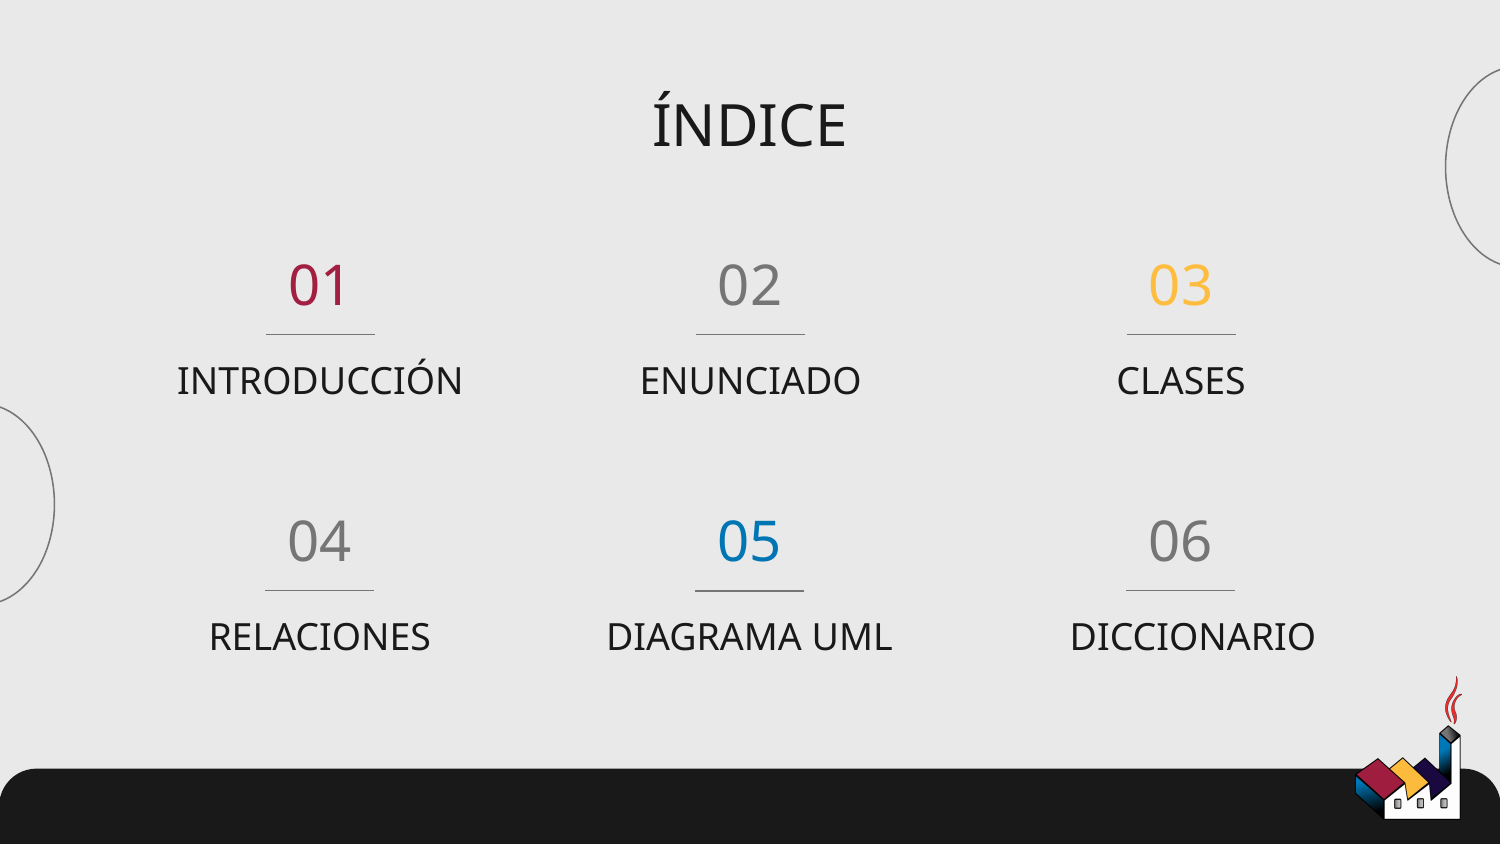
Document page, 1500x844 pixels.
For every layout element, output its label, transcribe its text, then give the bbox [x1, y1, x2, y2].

title 04 [259, 502, 381, 576]
picture [1351, 671, 1465, 823]
subtitle DICCIONARIO [978, 597, 1383, 677]
subtitle ENUNCIADO [548, 341, 954, 421]
title 05 [689, 502, 810, 576]
title ÍNDICE [118, 88, 1382, 167]
text_box [0, 768, 1500, 844]
title 06 [1120, 502, 1241, 576]
text_box [1445, 69, 1500, 265]
subtitle DIAGRAMA UML [547, 597, 952, 677]
text_box [0, 407, 55, 602]
subtitle CLASES [978, 341, 1384, 421]
title 02 [689, 245, 811, 320]
title 01 [260, 245, 381, 320]
title 03 [1120, 245, 1242, 320]
subtitle RELACIONES [117, 597, 523, 677]
subtitle INTRODUCCIÓN [118, 341, 523, 421]
